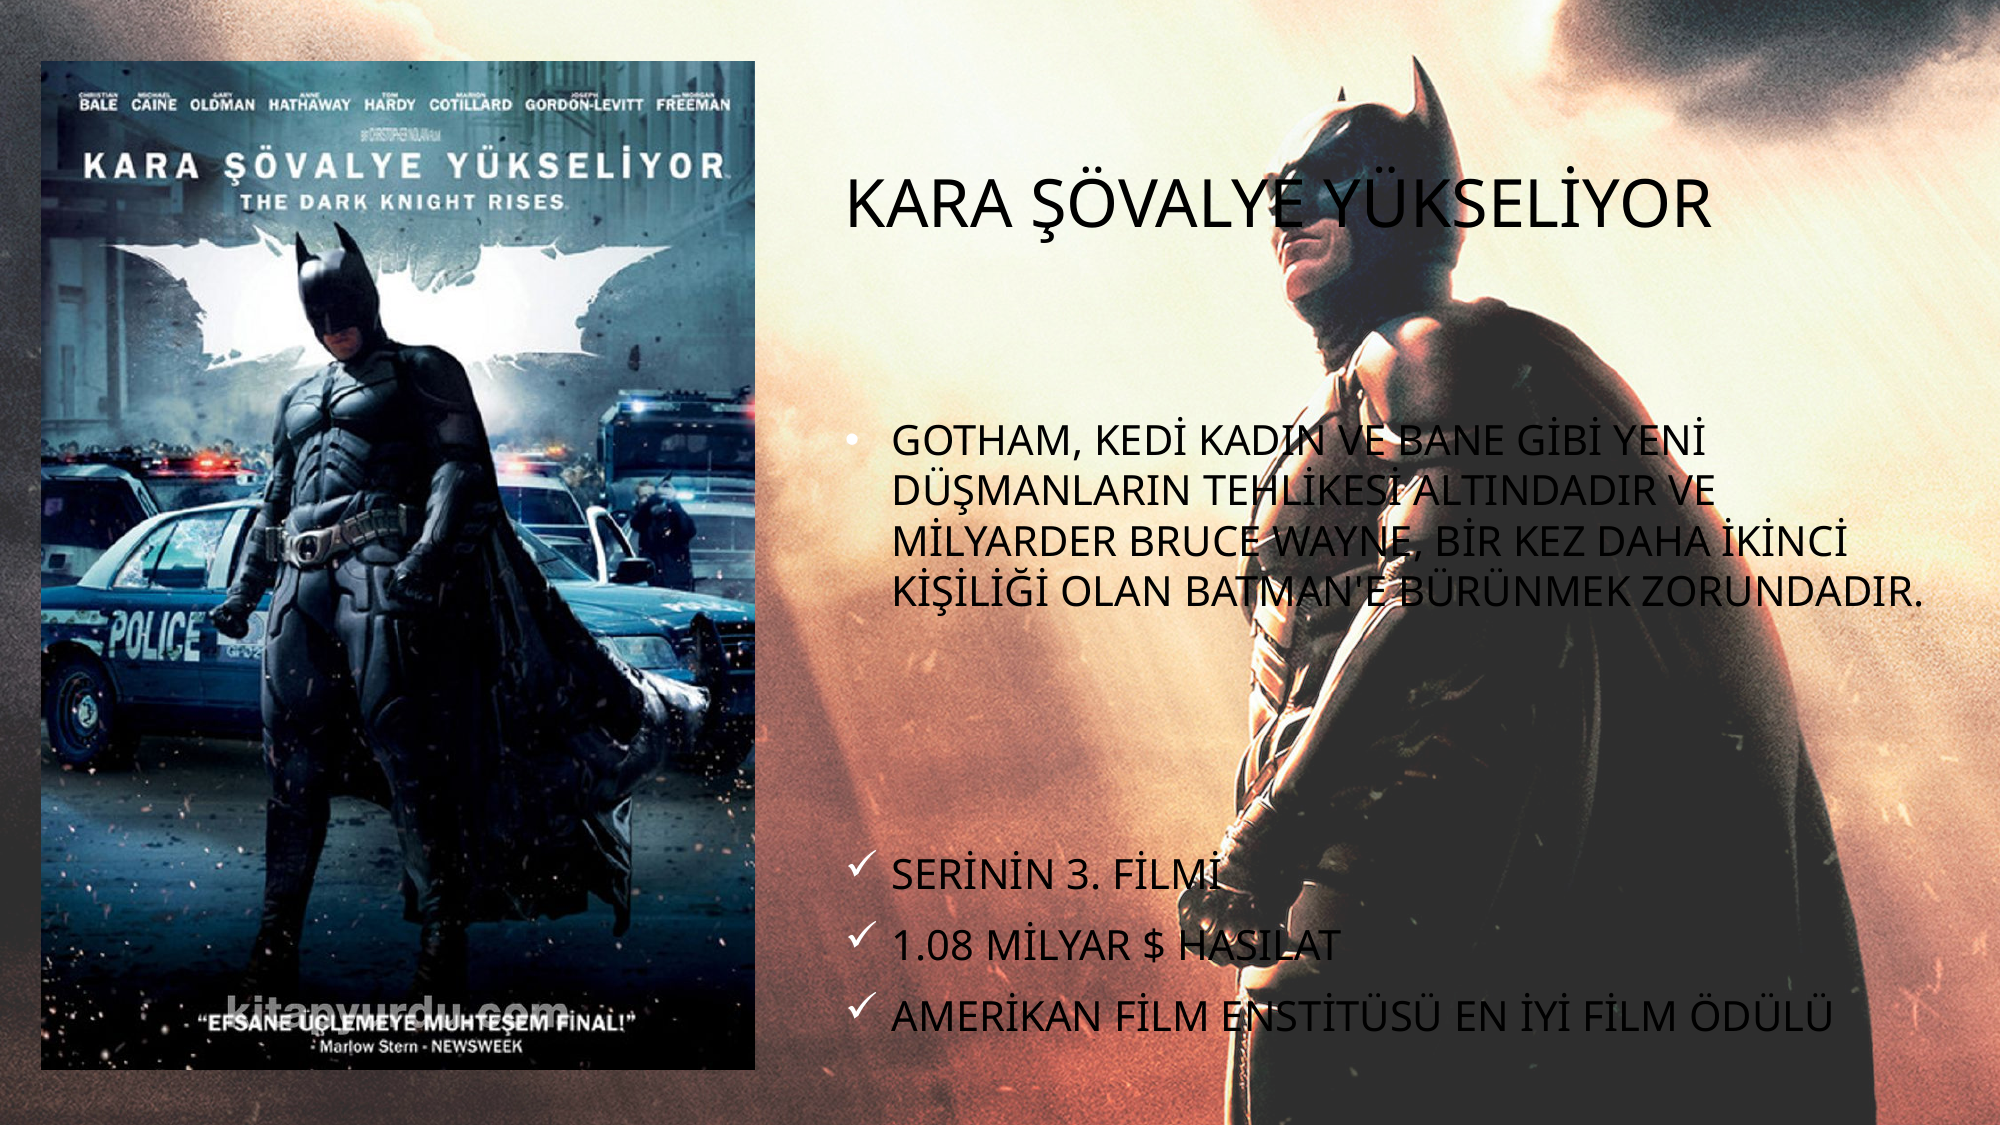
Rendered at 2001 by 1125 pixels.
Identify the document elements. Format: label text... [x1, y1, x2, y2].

picture [40, 61, 755, 1070]
list Gotham, Kedi Kadın ve Bane gibi yeni düşmanların tehlikesi altındadır ve milyarder Bruce Wayne, bir kez daha ikinci kişiliği olan Batman'e bürünmek zorundadır. SERİNİN 3. FİLMİ 1.08 milyar $ HASILAT AMERİKAN FİLM ENSTİTÜSÜ EN İYİ FİLM ÖDÜLÜ [829, 401, 1965, 1053]
title Kara şövalye yükseliyor [829, 44, 1813, 357]
